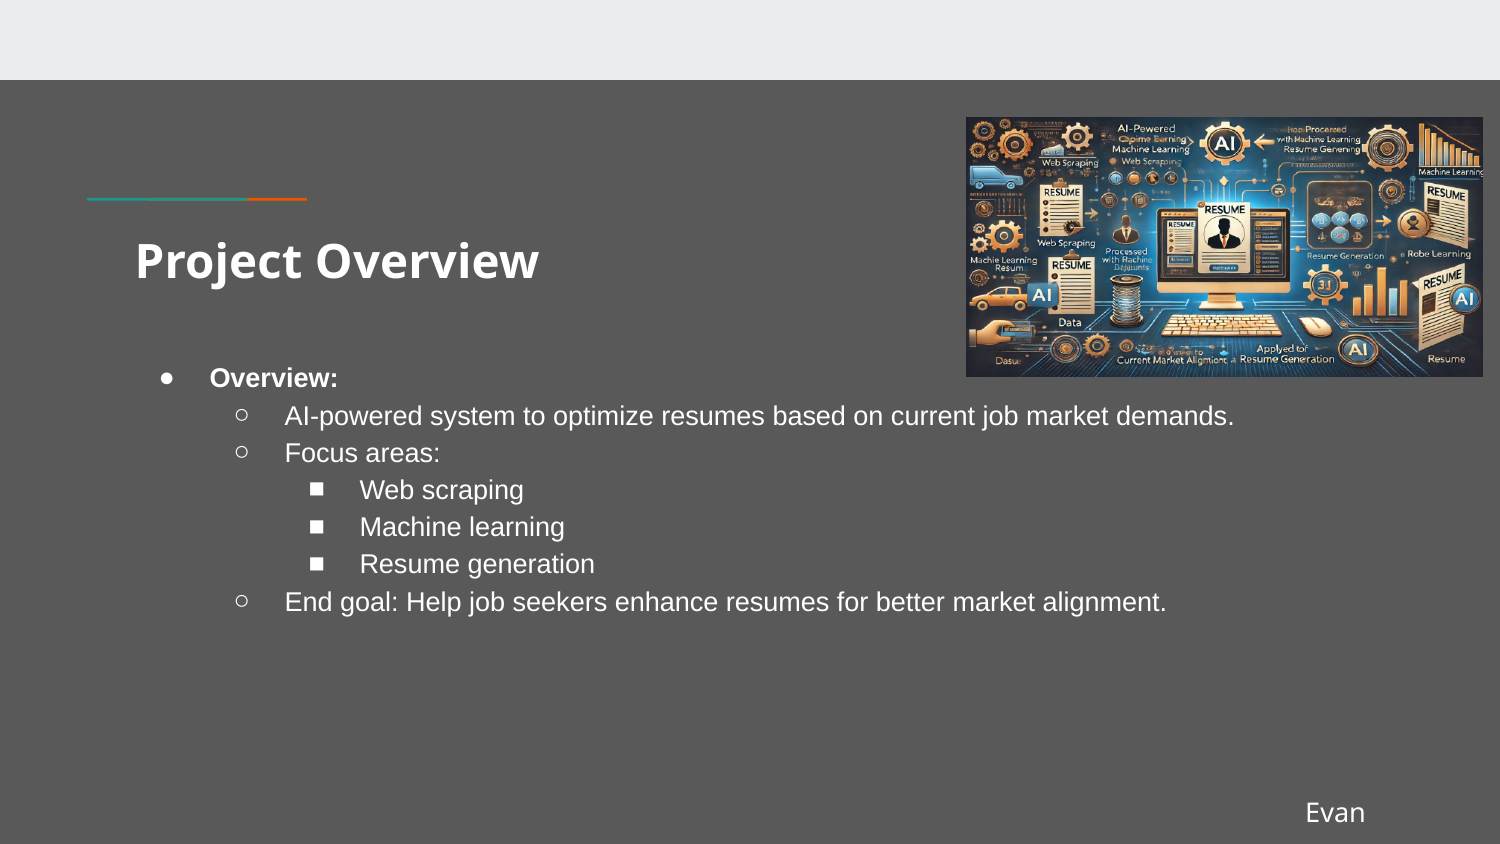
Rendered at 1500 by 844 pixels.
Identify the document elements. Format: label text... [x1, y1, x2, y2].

title Project Overview [119, 216, 960, 305]
picture [965, 117, 1483, 377]
text_box Evan [1290, 780, 1500, 843]
list Overview: AI-powered system to optimize resumes based on current job market demands. Focus areas: Web scraping Machine learning Resume generation End goal: Help job seekers enhance resumes for better market alignment. [119, 341, 1381, 712]
